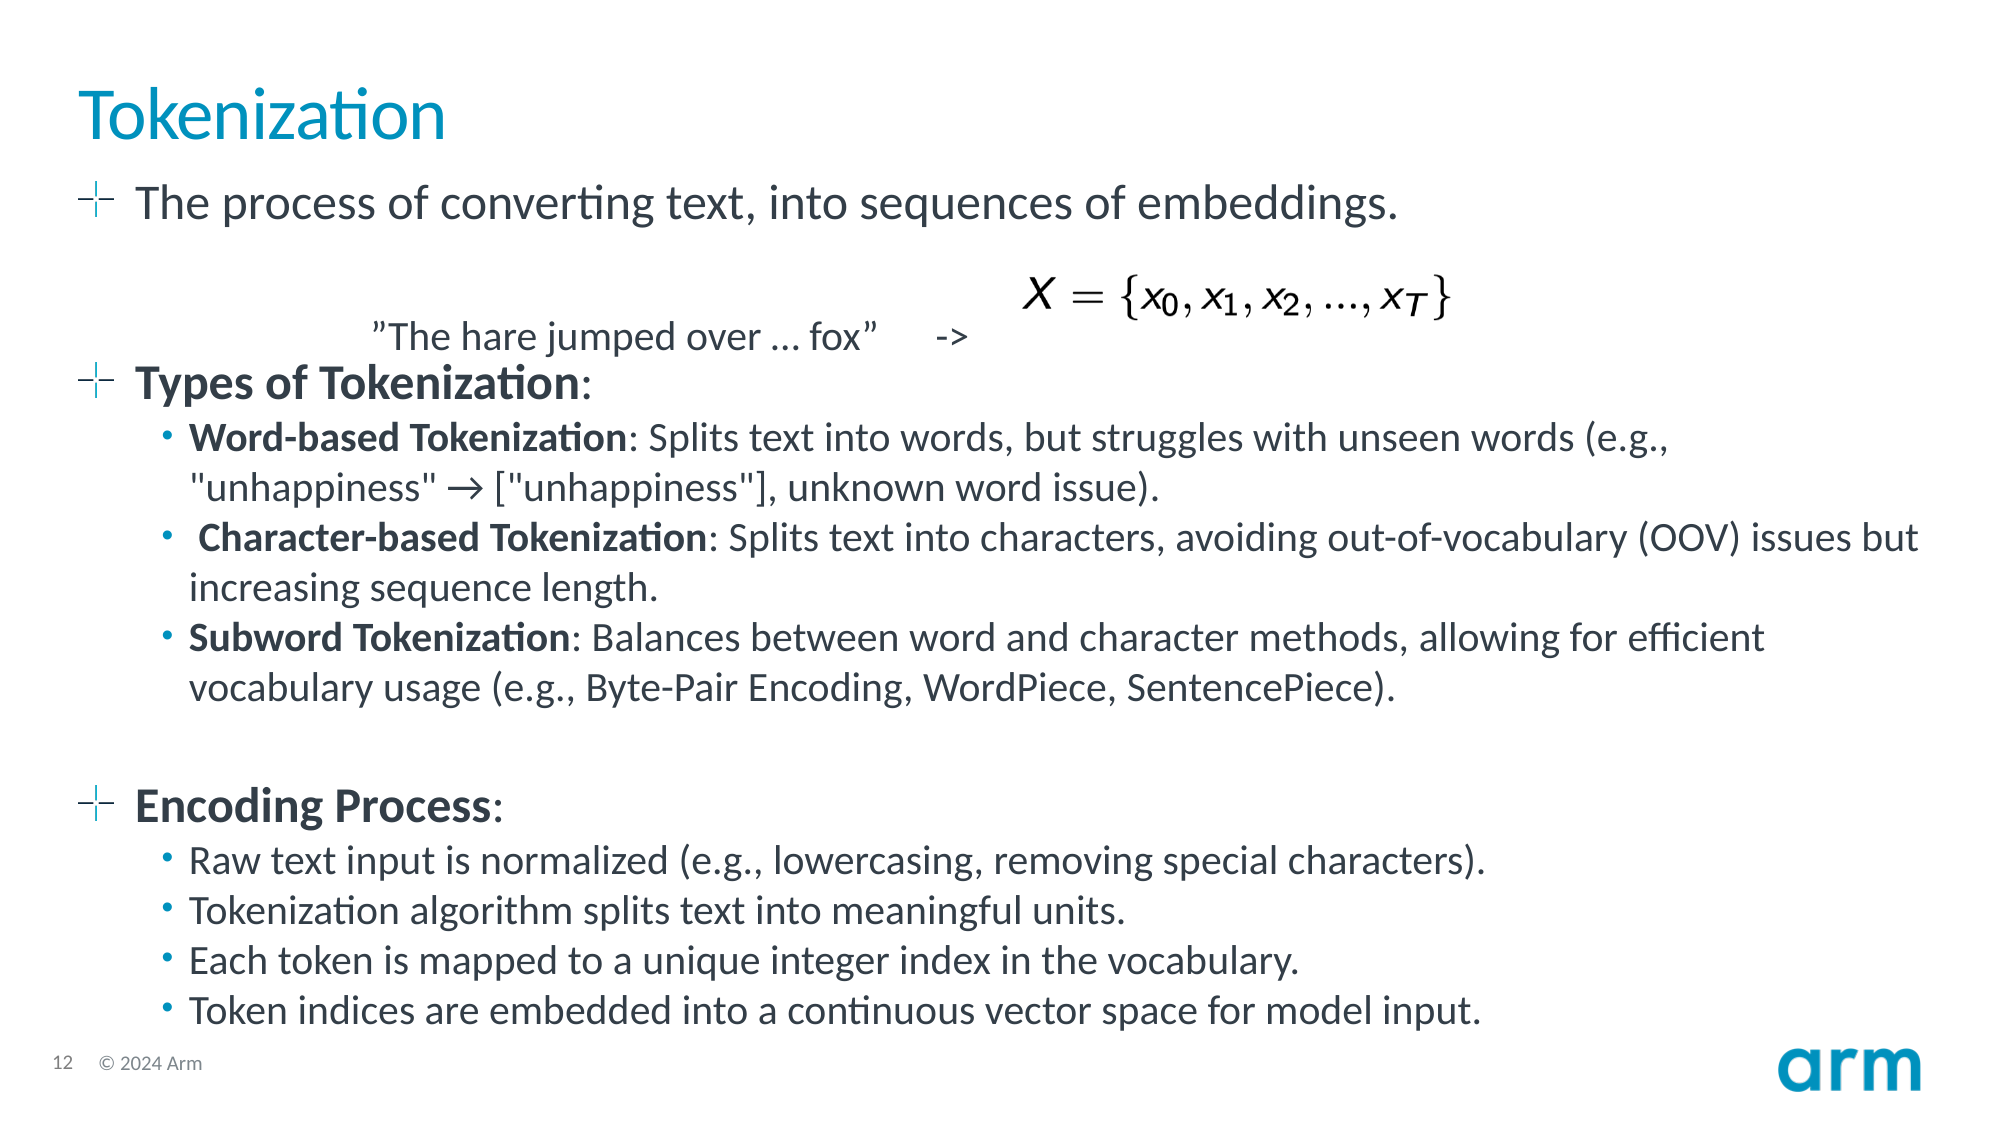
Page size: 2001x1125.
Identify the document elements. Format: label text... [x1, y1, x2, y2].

picture [78, 785, 114, 821]
picture [999, 256, 1467, 343]
picture [78, 181, 114, 217]
picture [78, 362, 114, 398]
picture [1777, 1047, 1922, 1093]
list The process of converting text, into sequences of embeddings. ”The hare jumped over … fox” -> [78, 169, 1922, 349]
title Tokenization [78, 78, 1922, 169]
text_box Types of Tokenization: Word-based Tokenization: Splits text into words, but struggles with unseen words (e.g., "unhappiness" → ["unhappiness"], unknown word issue). Character-based Tokenization: Splits text into characters, avoiding out-of-vocabulary (OOV) issues but increasing sequence length. Subword Tokenization: Balances between word and character methods, allowing for efficient vocabulary usage (e.g., Byte-Pair Encoding, WordPiece, SentencePiece). Encoding Process: Raw text input is normalized (e.g., lowercasing, removing special characters). Tokenization algorithm splits text into meaningful units. Each token is mapped to a unique integer index in the vocabulary. Token indices are embedded into a continuous vector space for model input. [78, 349, 1922, 1047]
